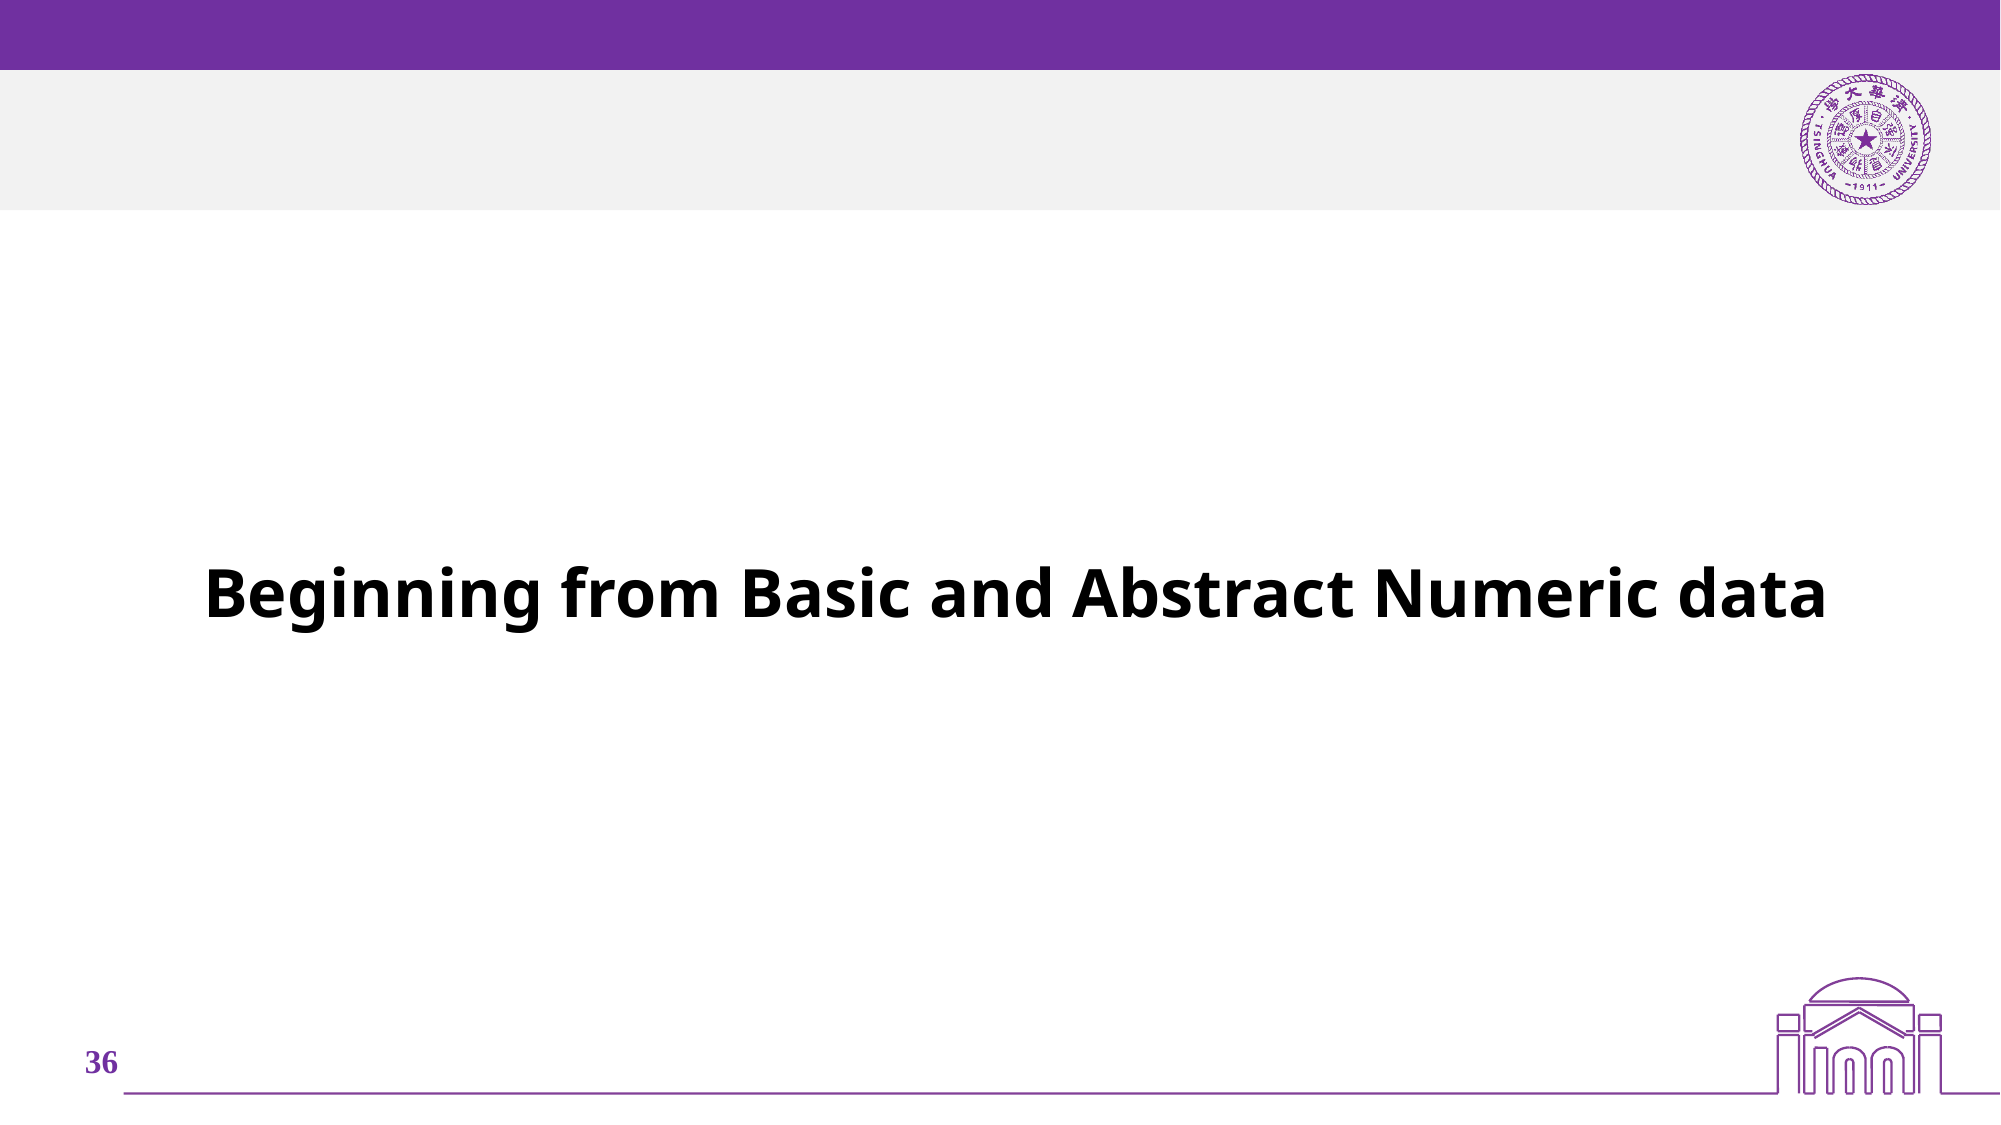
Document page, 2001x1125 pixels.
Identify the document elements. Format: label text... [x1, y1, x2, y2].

list Beginning from Basic and Abstract Numeric data [92, 230, 1941, 1096]
picture [1800, 74, 1931, 205]
